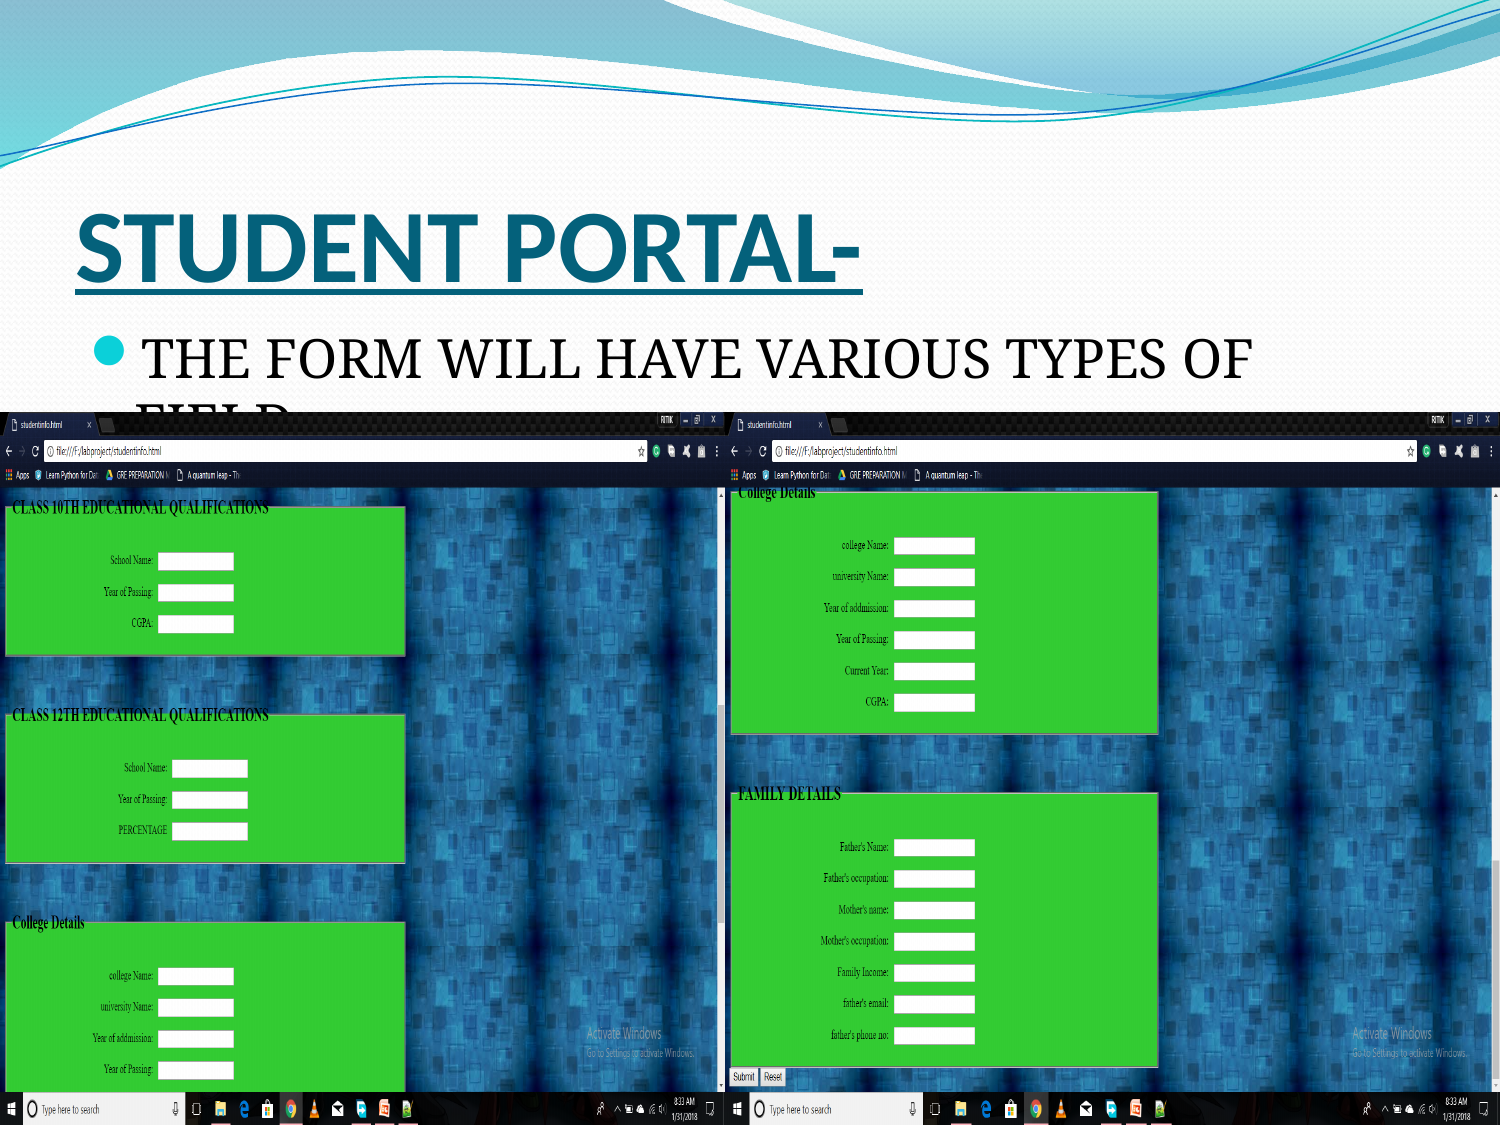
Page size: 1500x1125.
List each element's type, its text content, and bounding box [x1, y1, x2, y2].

list THE FORM WILL HAVE VARIOUS TYPES OF FIELD. [75, 317, 1425, 411]
picture [0, 412, 1500, 1125]
title STUDENT PORTAL- [75, 115, 1425, 303]
